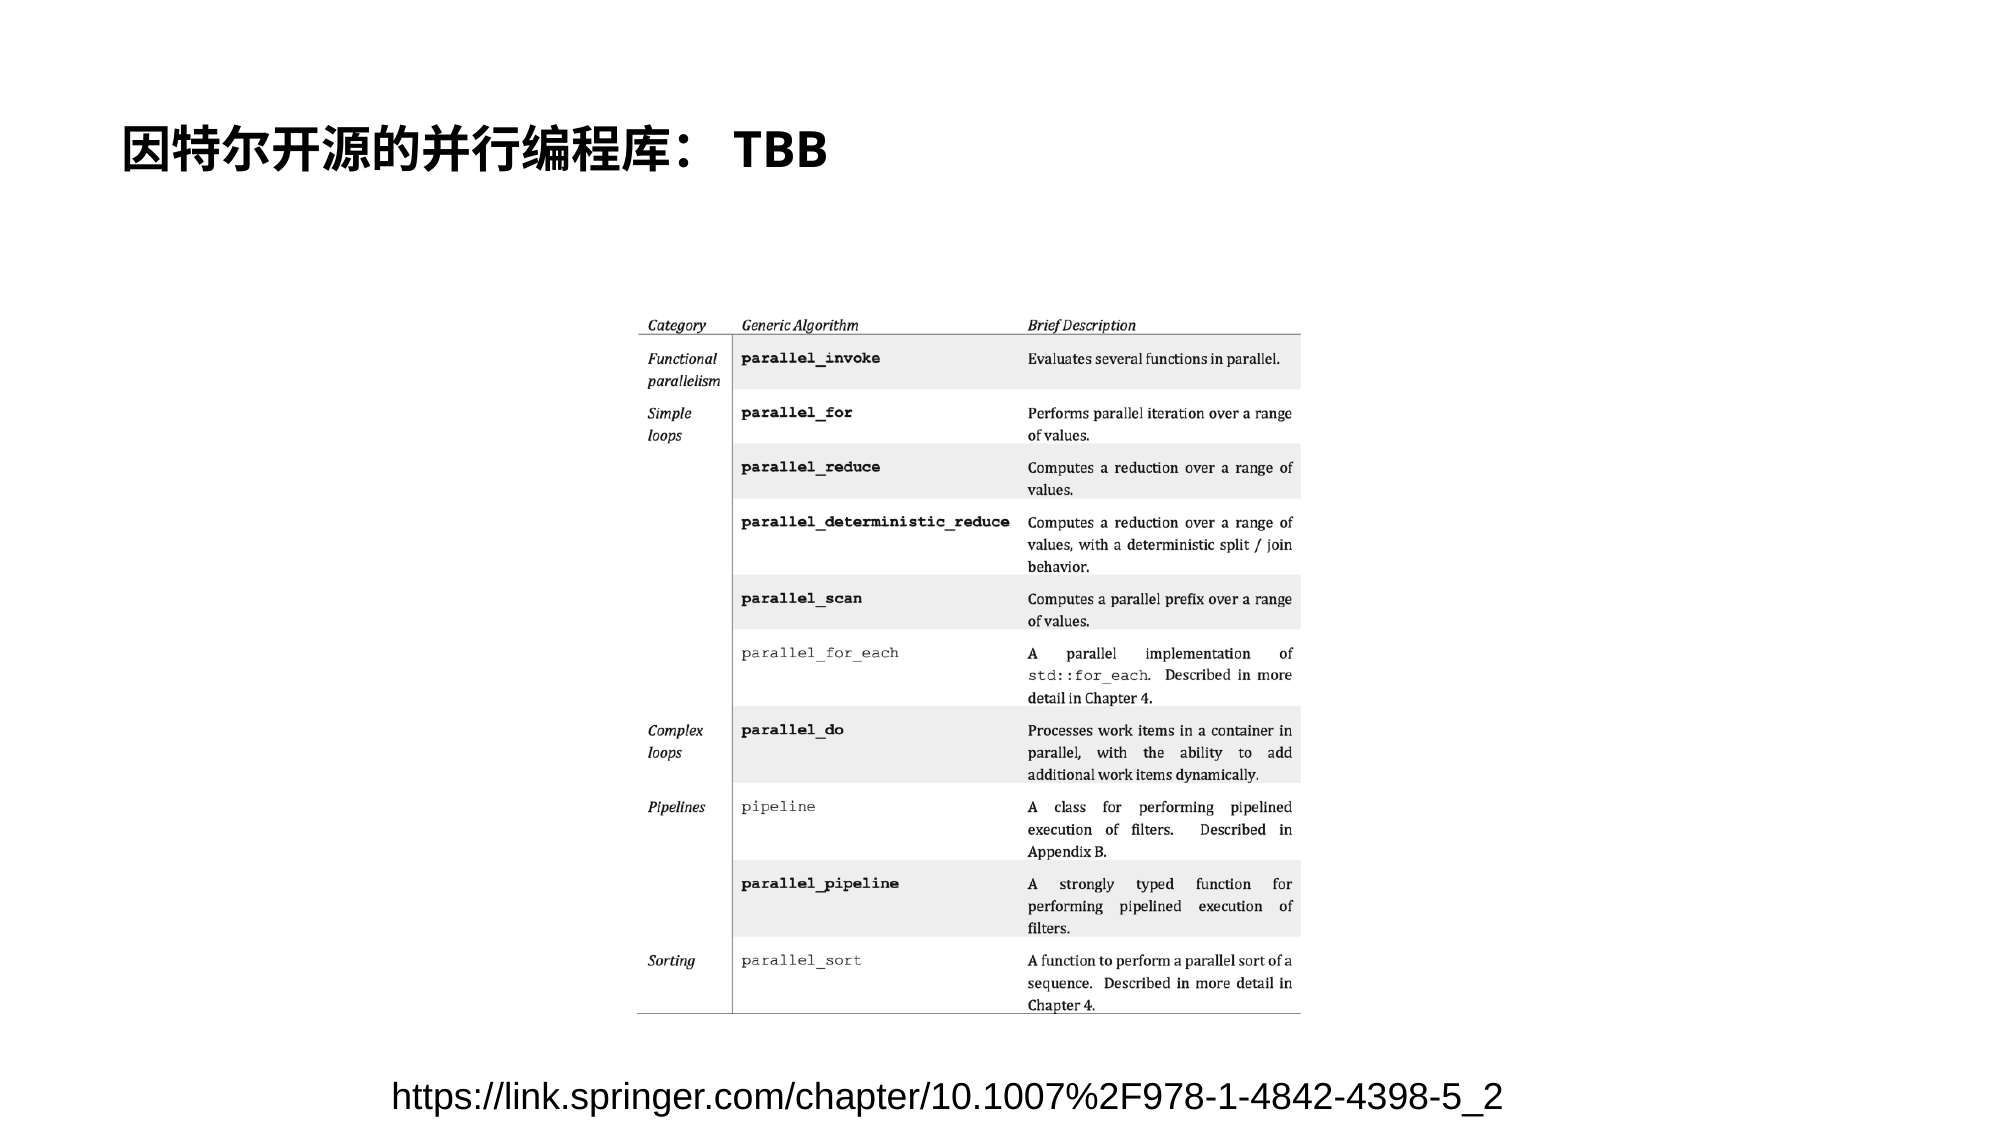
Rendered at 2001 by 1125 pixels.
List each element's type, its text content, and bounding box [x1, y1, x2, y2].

title 因特尔开源的并行编程库：TBB [106, 42, 1832, 260]
text_box https://link.springer.com/chapter/10.1007%2F978-1-4842-4398-5_2 [376, 1064, 1561, 1125]
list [637, 299, 1301, 1014]
